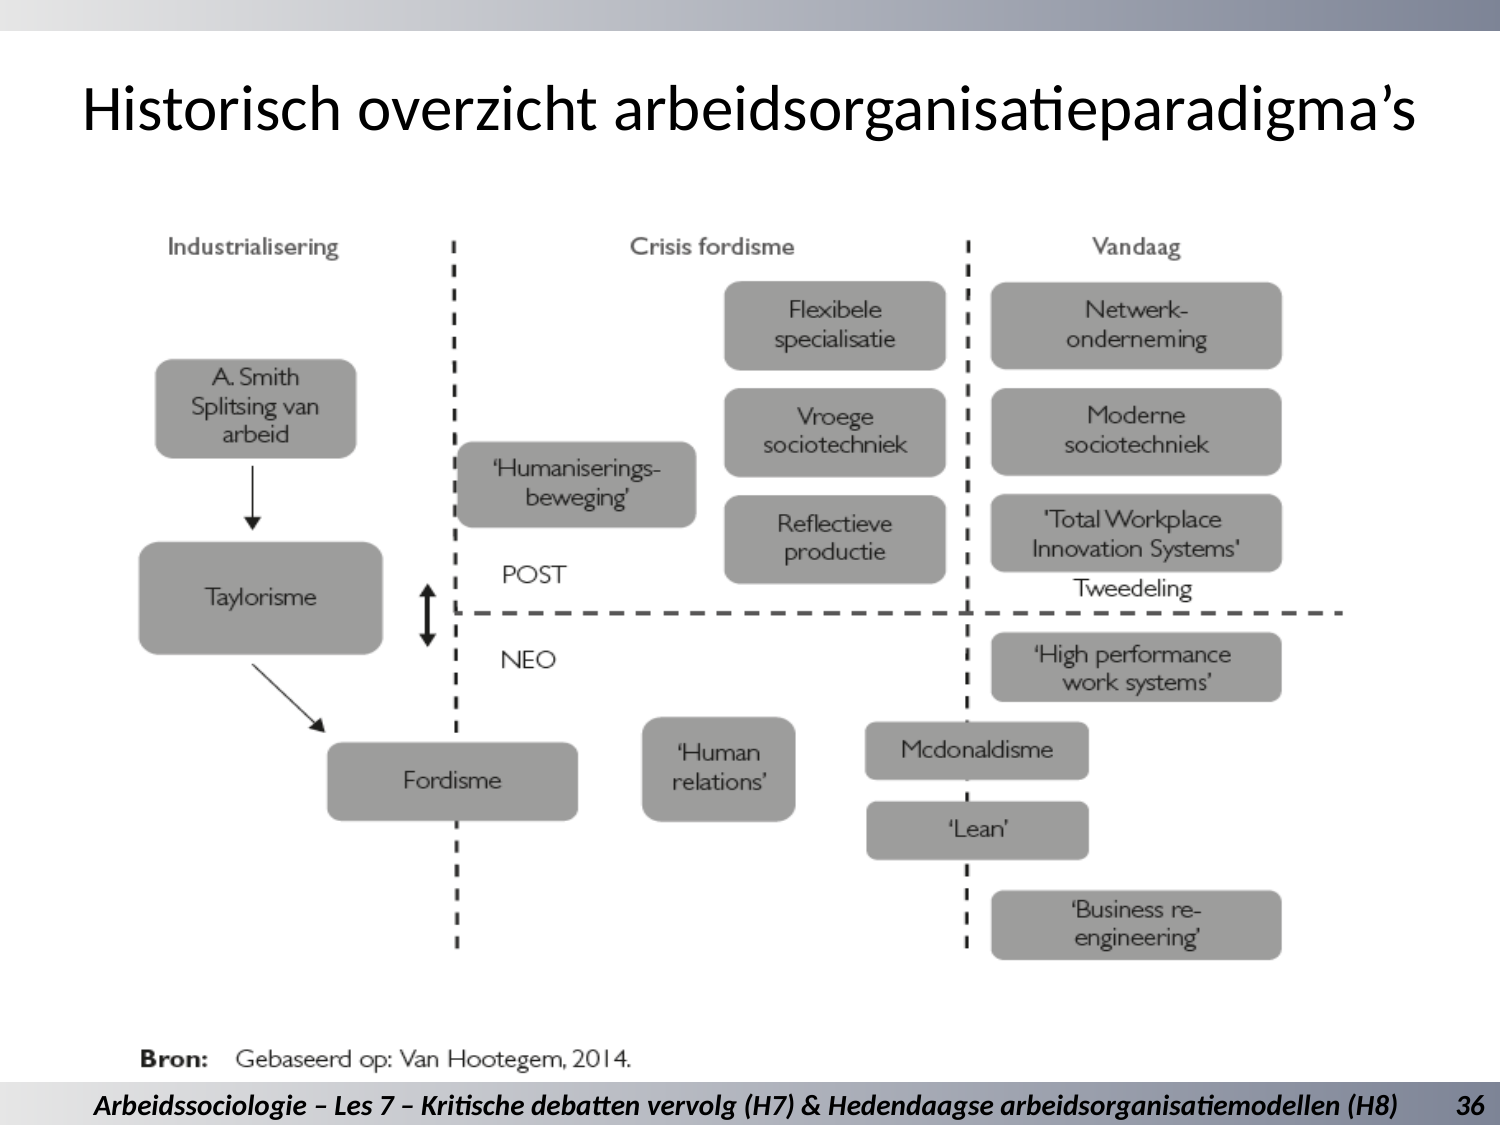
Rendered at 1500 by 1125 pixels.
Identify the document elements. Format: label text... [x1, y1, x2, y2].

picture [111, 207, 1377, 1082]
text_box 36 [1074, 1082, 1500, 1125]
text_box [0, 0, 1500, 31]
footer Arbeidssociologie – Les 7 – Kritische debatten vervolg (H7) & Hedendaagse arbeidsorganisatiemodellen (H8) [0, 1082, 1074, 1125]
title Historisch overzicht arbeidsorganisatieparadigma’s [35, 34, 1465, 175]
